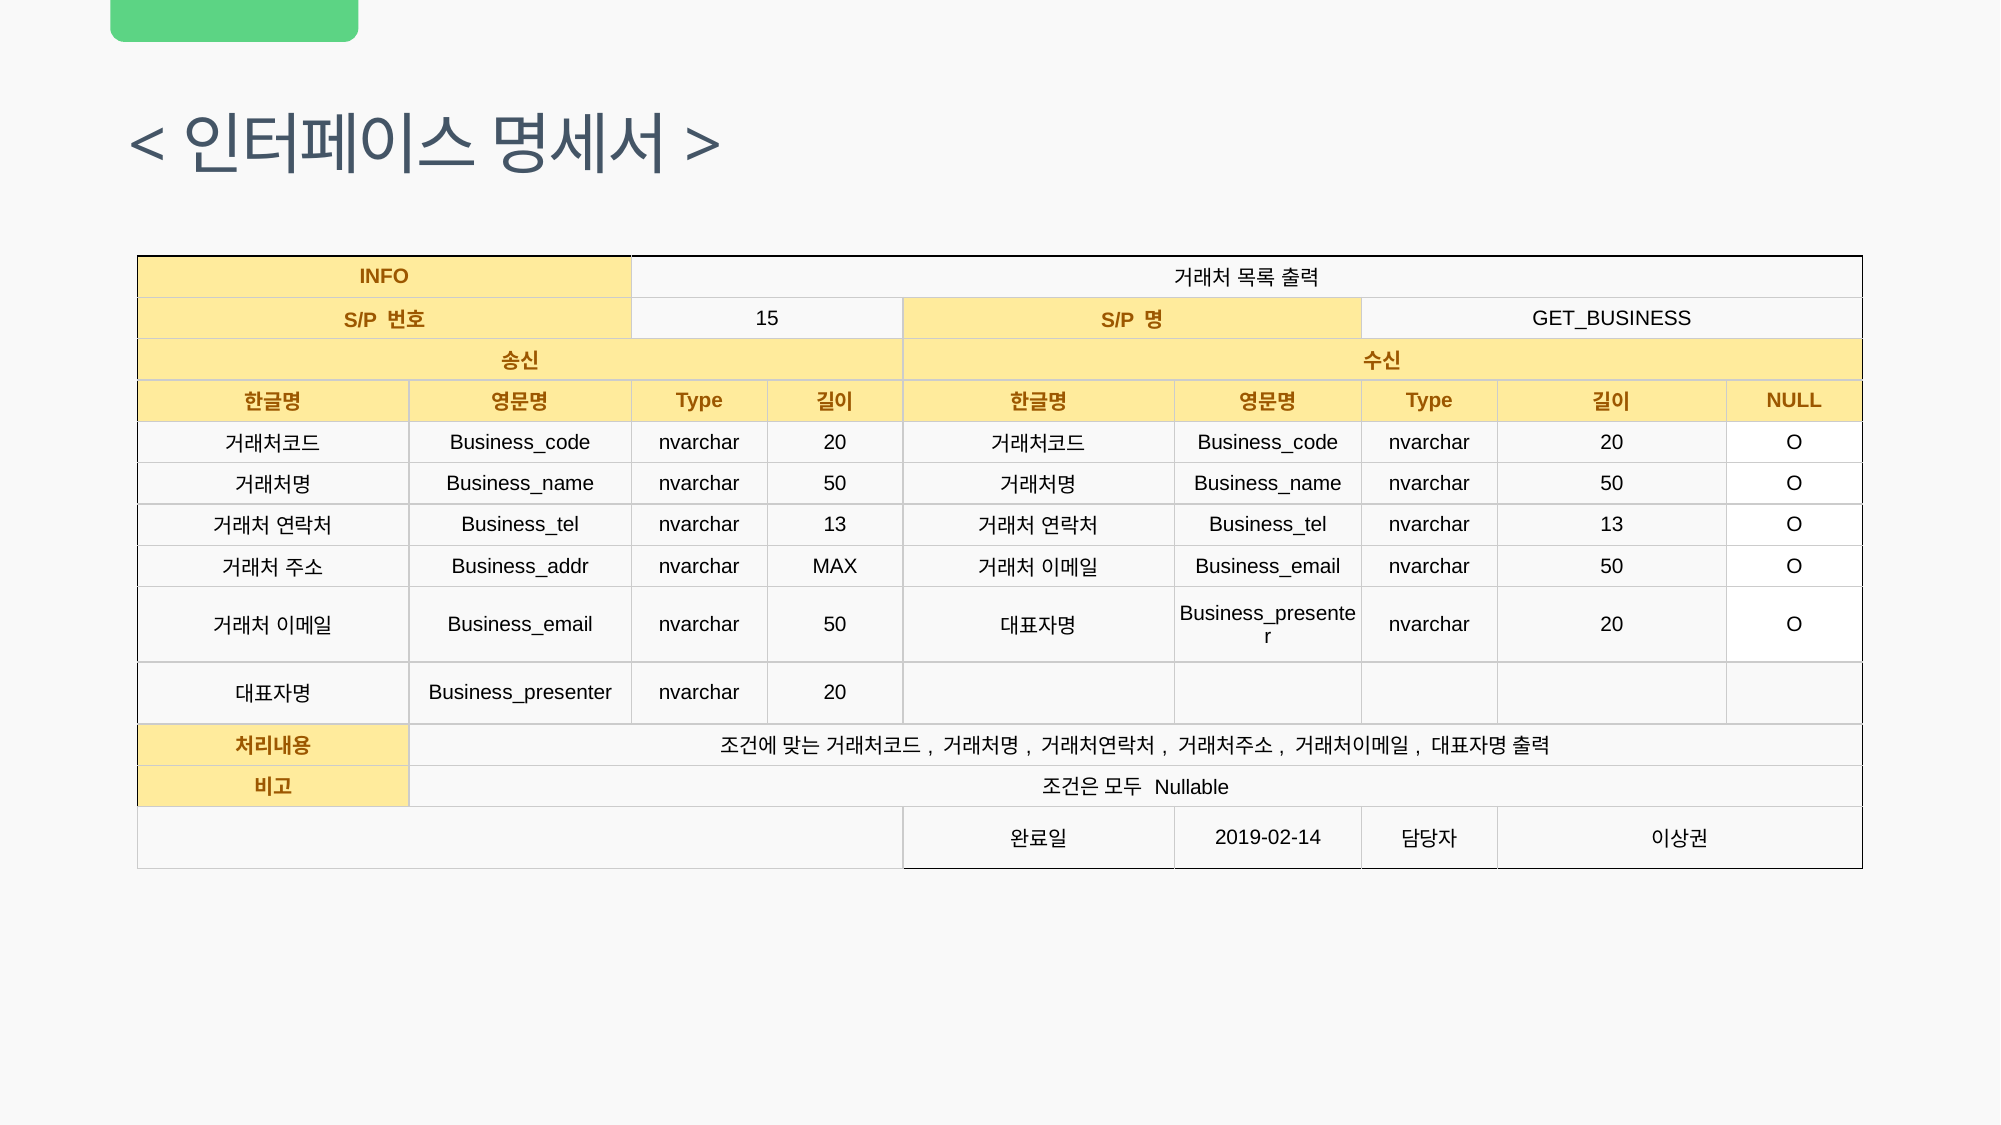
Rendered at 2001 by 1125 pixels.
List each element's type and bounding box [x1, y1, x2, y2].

table_cell [410, 663, 631, 723]
table_cell [1175, 587, 1361, 661]
table_cell [410, 587, 631, 661]
text_box [110, 94, 742, 190]
table_cell [904, 546, 1174, 586]
table_cell [1498, 807, 1862, 868]
table_cell [1727, 663, 1862, 723]
table_cell [1727, 381, 1862, 421]
table_cell [1362, 807, 1497, 868]
table_cell [768, 381, 902, 421]
table_cell [1175, 663, 1361, 723]
table_header [632, 257, 1862, 297]
table_cell [1175, 807, 1361, 868]
table_cell [138, 505, 408, 545]
table_cell [1362, 298, 1862, 338]
table_cell [768, 463, 902, 503]
table_cell [410, 422, 631, 462]
table_cell [1727, 546, 1862, 586]
table_cell [632, 587, 767, 661]
table_cell [410, 725, 1862, 765]
table_cell [904, 807, 1174, 868]
table_cell [138, 807, 902, 868]
table_cell [632, 298, 902, 338]
table_cell [632, 546, 767, 586]
table_cell [138, 587, 408, 661]
table_cell [904, 663, 1174, 723]
table_cell [632, 463, 767, 503]
table_cell [1175, 505, 1361, 545]
text_box [109, 0, 360, 43]
table_header [138, 257, 631, 297]
table_cell [904, 298, 1361, 338]
table_cell [138, 463, 408, 503]
table_cell [768, 587, 902, 661]
table_cell [410, 463, 631, 503]
table_cell [1175, 546, 1361, 586]
table_cell [1175, 422, 1361, 462]
table_cell [410, 766, 1862, 806]
table_cell [1727, 463, 1862, 503]
table_cell [1727, 587, 1862, 661]
table_cell [768, 663, 902, 723]
table_cell [410, 381, 631, 421]
table_cell [1362, 463, 1497, 503]
table_cell [138, 546, 408, 586]
table_cell [768, 546, 902, 586]
table_cell [1175, 463, 1361, 503]
table_cell [138, 725, 408, 765]
table_cell [768, 505, 902, 545]
table_cell [1498, 587, 1726, 661]
table_cell [1498, 463, 1726, 503]
table_cell [1498, 663, 1726, 723]
table_cell [138, 339, 902, 379]
table_cell [138, 298, 631, 338]
table_cell [1498, 546, 1726, 586]
table_cell [632, 381, 767, 421]
table_cell [1727, 505, 1862, 545]
table_cell [410, 505, 631, 545]
table_cell [904, 587, 1174, 661]
table_cell [1175, 381, 1361, 421]
table_cell [632, 505, 767, 545]
table_cell [632, 663, 767, 723]
table_cell [1362, 422, 1497, 462]
table_cell [904, 505, 1174, 545]
table_cell [1727, 422, 1862, 462]
table_cell [904, 422, 1174, 462]
table_cell [1498, 505, 1726, 545]
table_cell [904, 339, 1862, 379]
table_cell [410, 546, 631, 586]
table_cell [1362, 663, 1497, 723]
table_cell [138, 381, 408, 421]
table_cell [1498, 422, 1726, 462]
table_cell [138, 766, 408, 806]
table_cell [632, 422, 767, 462]
table_cell [1362, 381, 1497, 421]
table_cell [904, 381, 1174, 421]
table_cell [904, 463, 1174, 503]
table_cell [138, 663, 408, 723]
table_cell [1362, 587, 1497, 661]
table_cell [1498, 381, 1726, 421]
table_cell [1362, 505, 1497, 545]
table_cell [138, 422, 408, 462]
table_cell [768, 422, 902, 462]
table_cell [1362, 546, 1497, 586]
